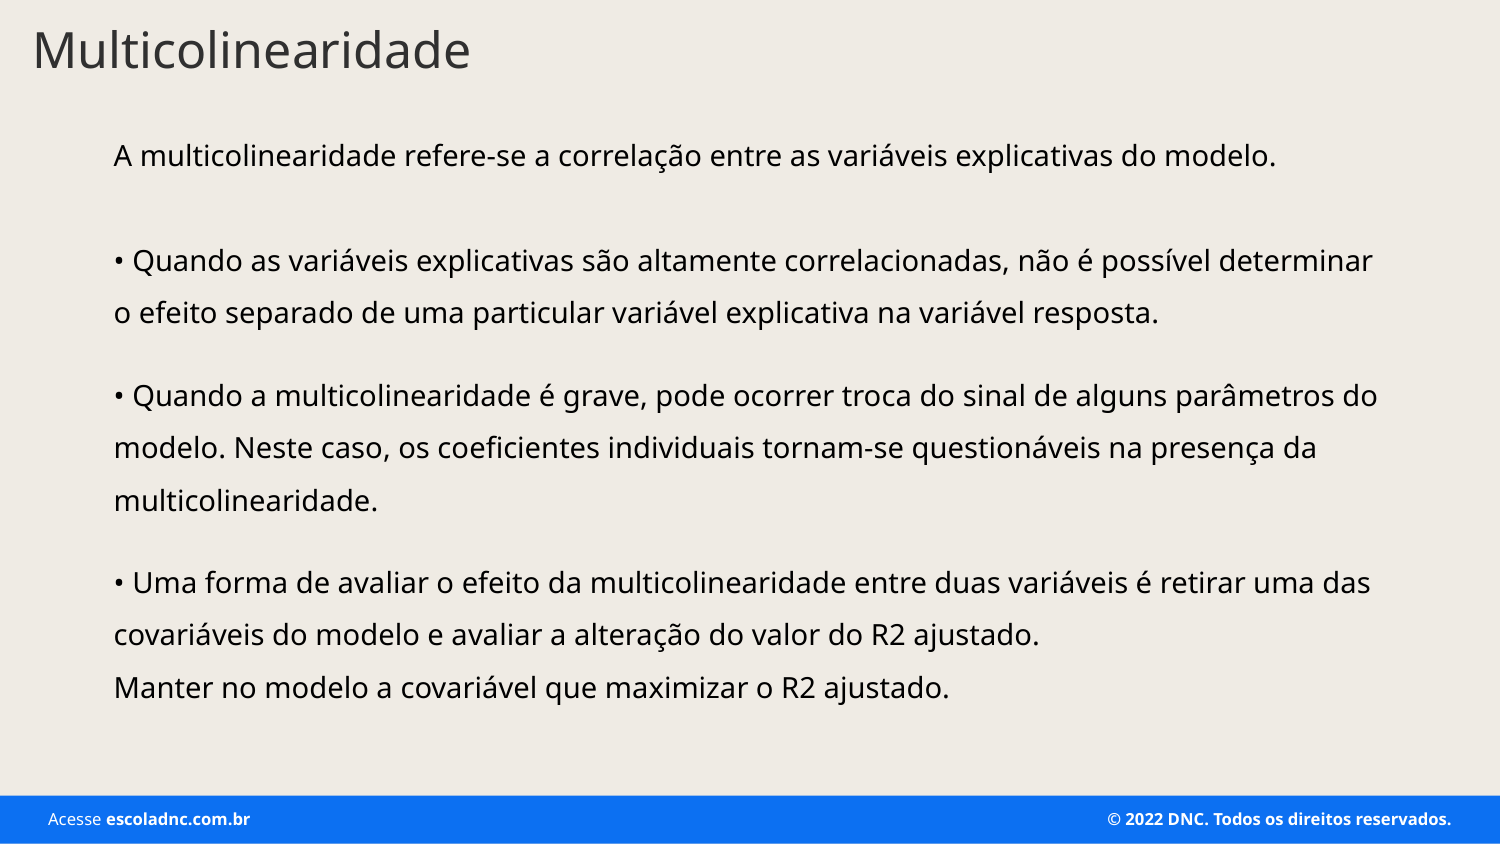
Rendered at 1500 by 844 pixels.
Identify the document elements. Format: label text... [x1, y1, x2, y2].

title Multicolinearidade [21, 8, 910, 97]
text_box A multicolinearidade refere-se a correlação entre as variáveis explicativas do modelo. • Quando as variáveis explicativas são altamente correlacionadas, não é possível determinar o efeito separado de uma particular variável explicativa na variável resposta. • Quando a multicolinearidade é grave, pode ocorrer troca do sinal de alguns parâmetros do modelo. Neste caso, os coeficientes individuais tornam-se questionáveis na presença da multicolinearidade. • Uma forma de avaliar o efeito da multicolinearidade entre duas variáveis é retirar uma das covariáveis do modelo e avaliar a alteração do valor do R2 ajustado. Manter no modelo a covariável que maximizar o R2 ajustado. [98, 112, 1475, 712]
